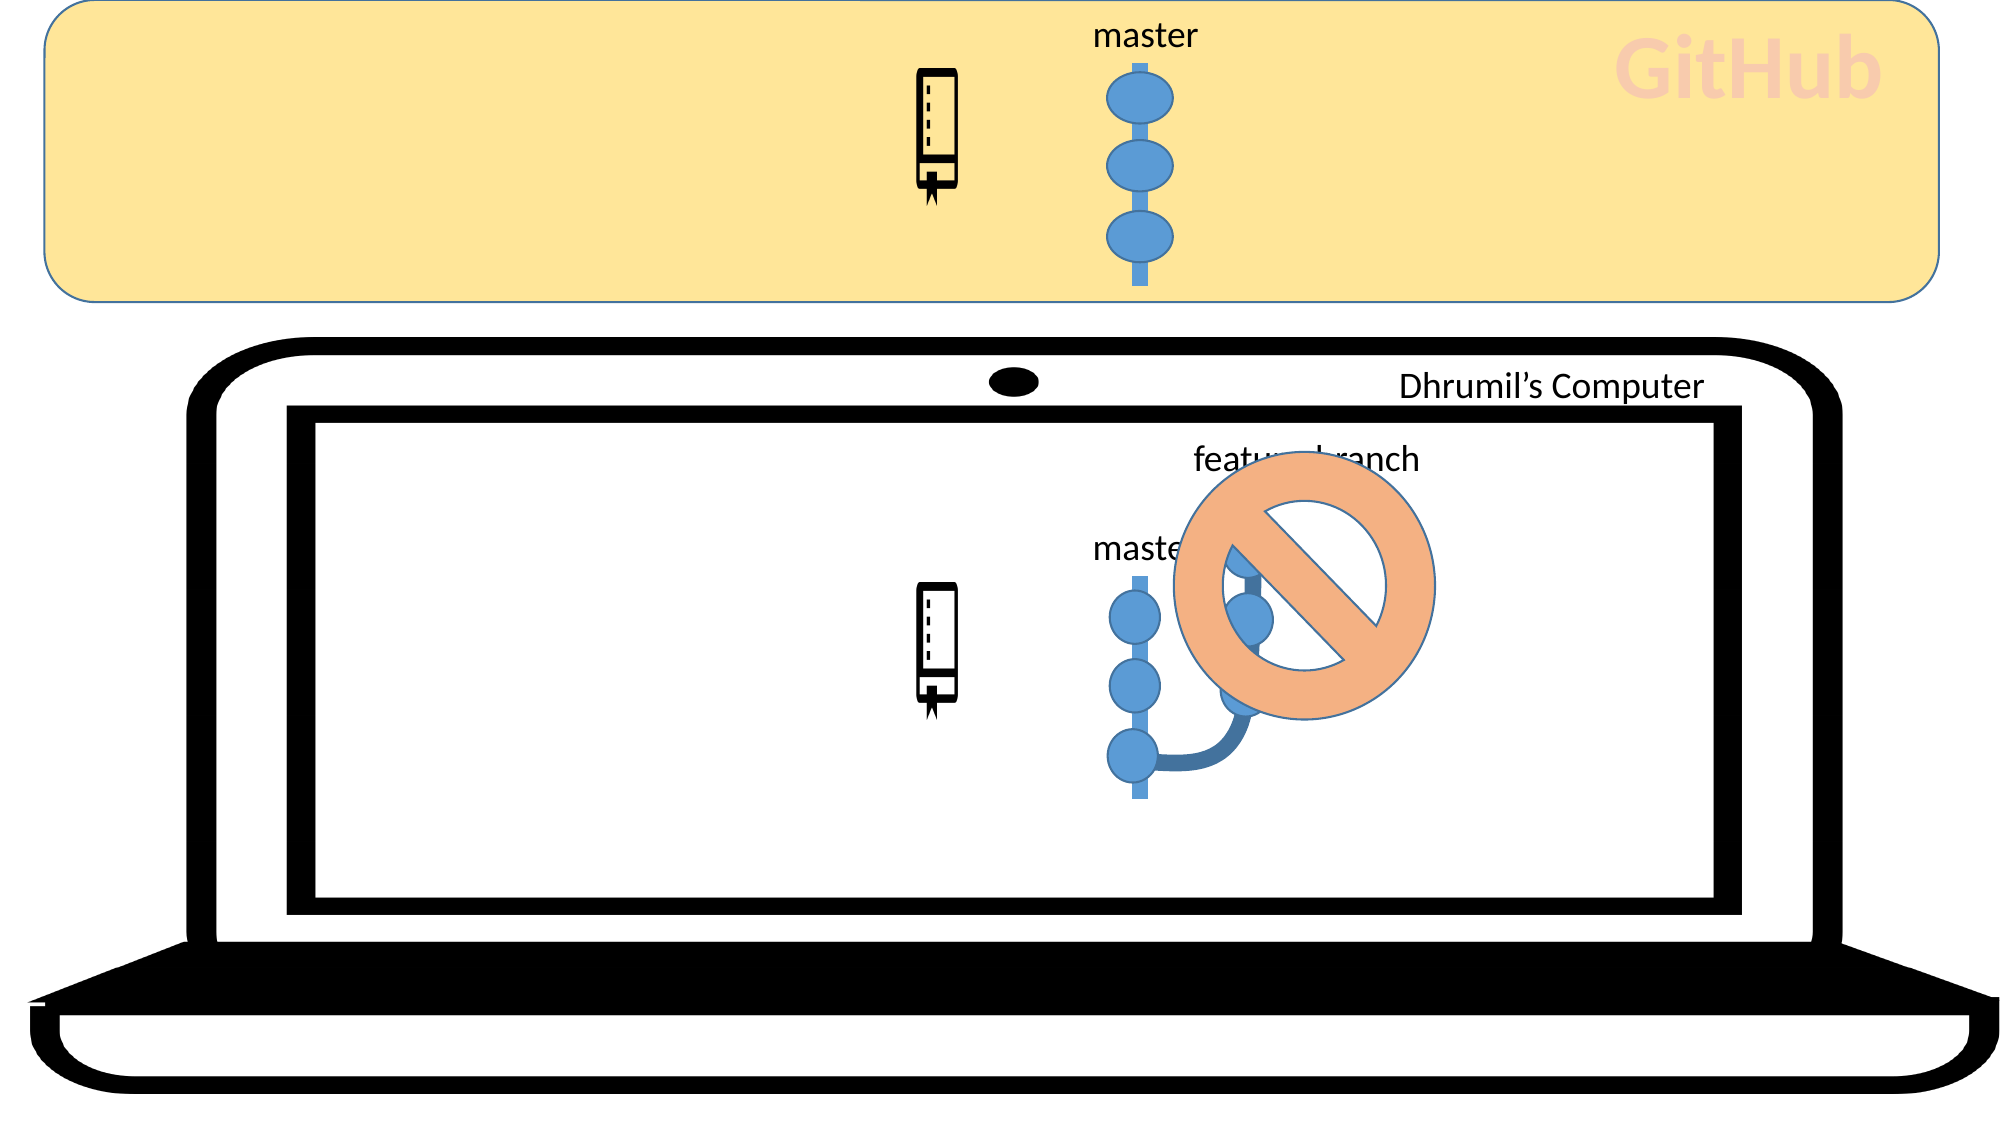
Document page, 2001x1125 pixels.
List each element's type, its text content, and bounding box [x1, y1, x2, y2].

text_box master [1077, 2, 1324, 63]
text_box GitHub [1599, 0, 2000, 125]
picture [27, 337, 2000, 1094]
text_box [43, 0, 1940, 304]
text_box [1141, 139, 1174, 193]
text_box [1141, 71, 1174, 125]
text_box [1141, 209, 1174, 264]
text_box [1106, 209, 1139, 264]
text_box [1106, 71, 1139, 125]
text_box [1106, 139, 1139, 193]
picture [826, 0, 1048, 275]
